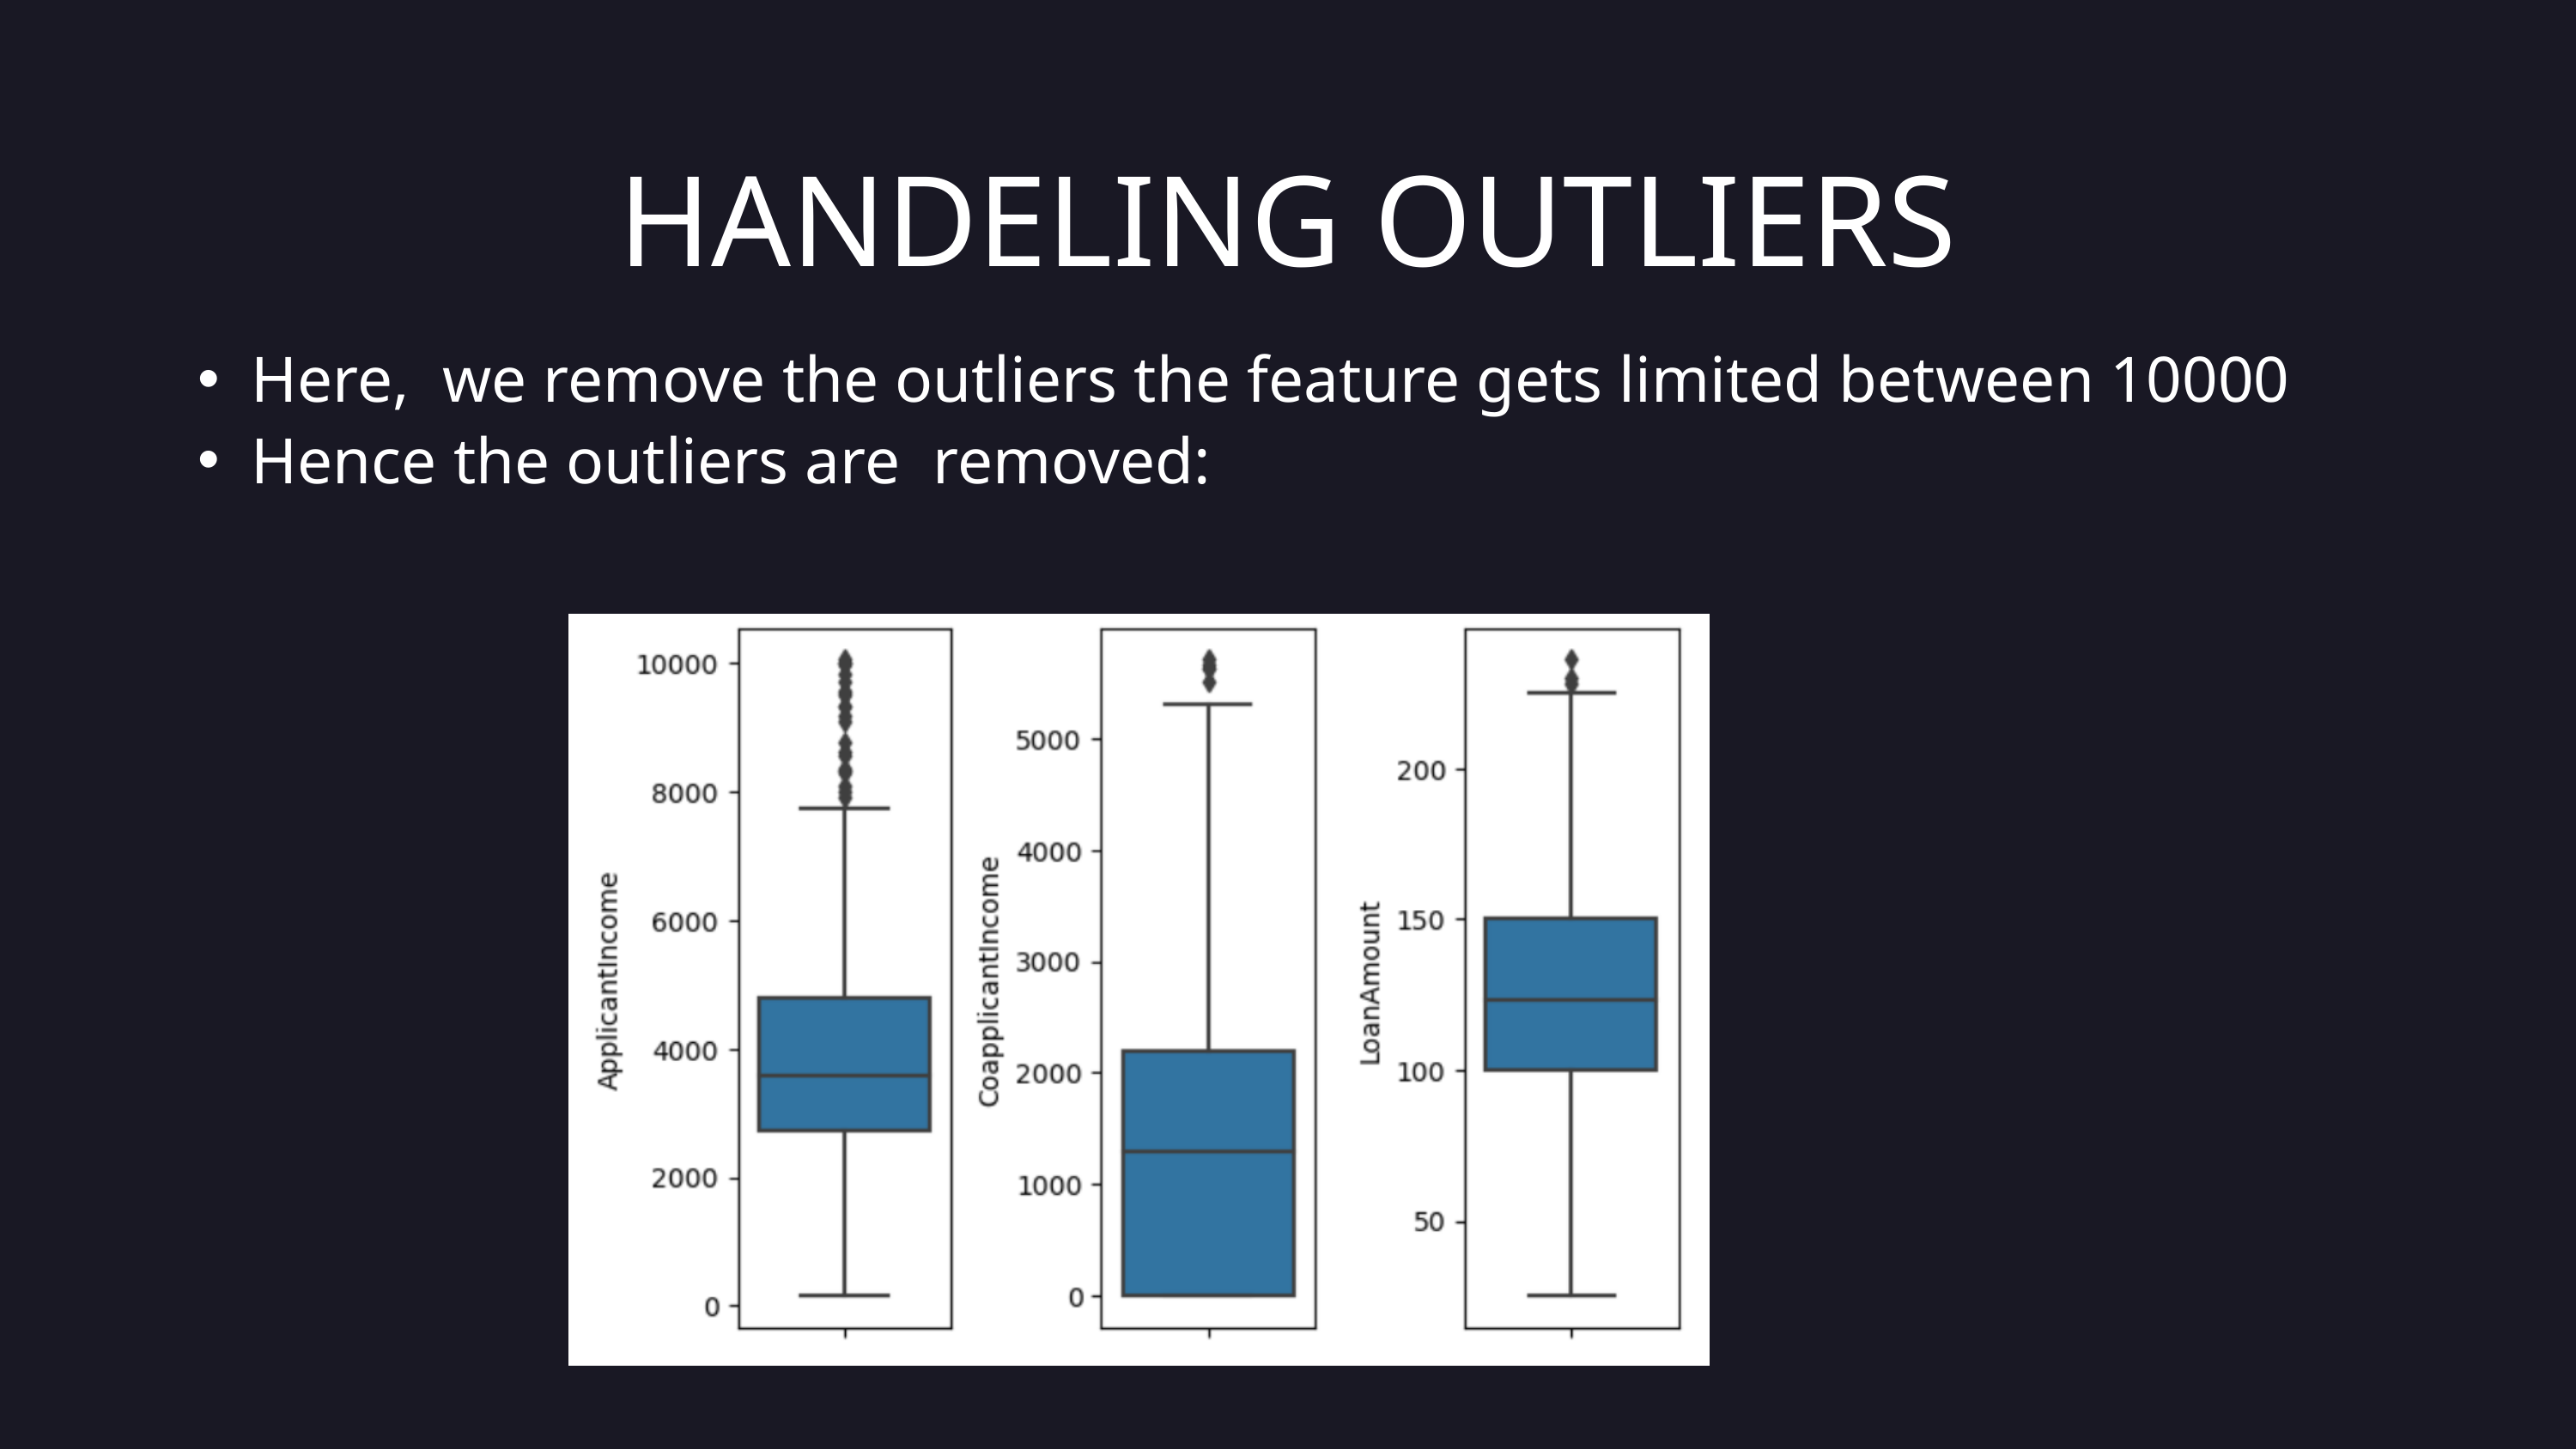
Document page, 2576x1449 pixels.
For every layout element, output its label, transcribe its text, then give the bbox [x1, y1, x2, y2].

picture [568, 613, 1710, 1366]
text_box HANDELING OUTLIERS [200, 154, 2376, 293]
text_box Here, we remove the outliers the feature gets limited between 10000 Hence the outliers are removed: [144, 333, 2432, 497]
